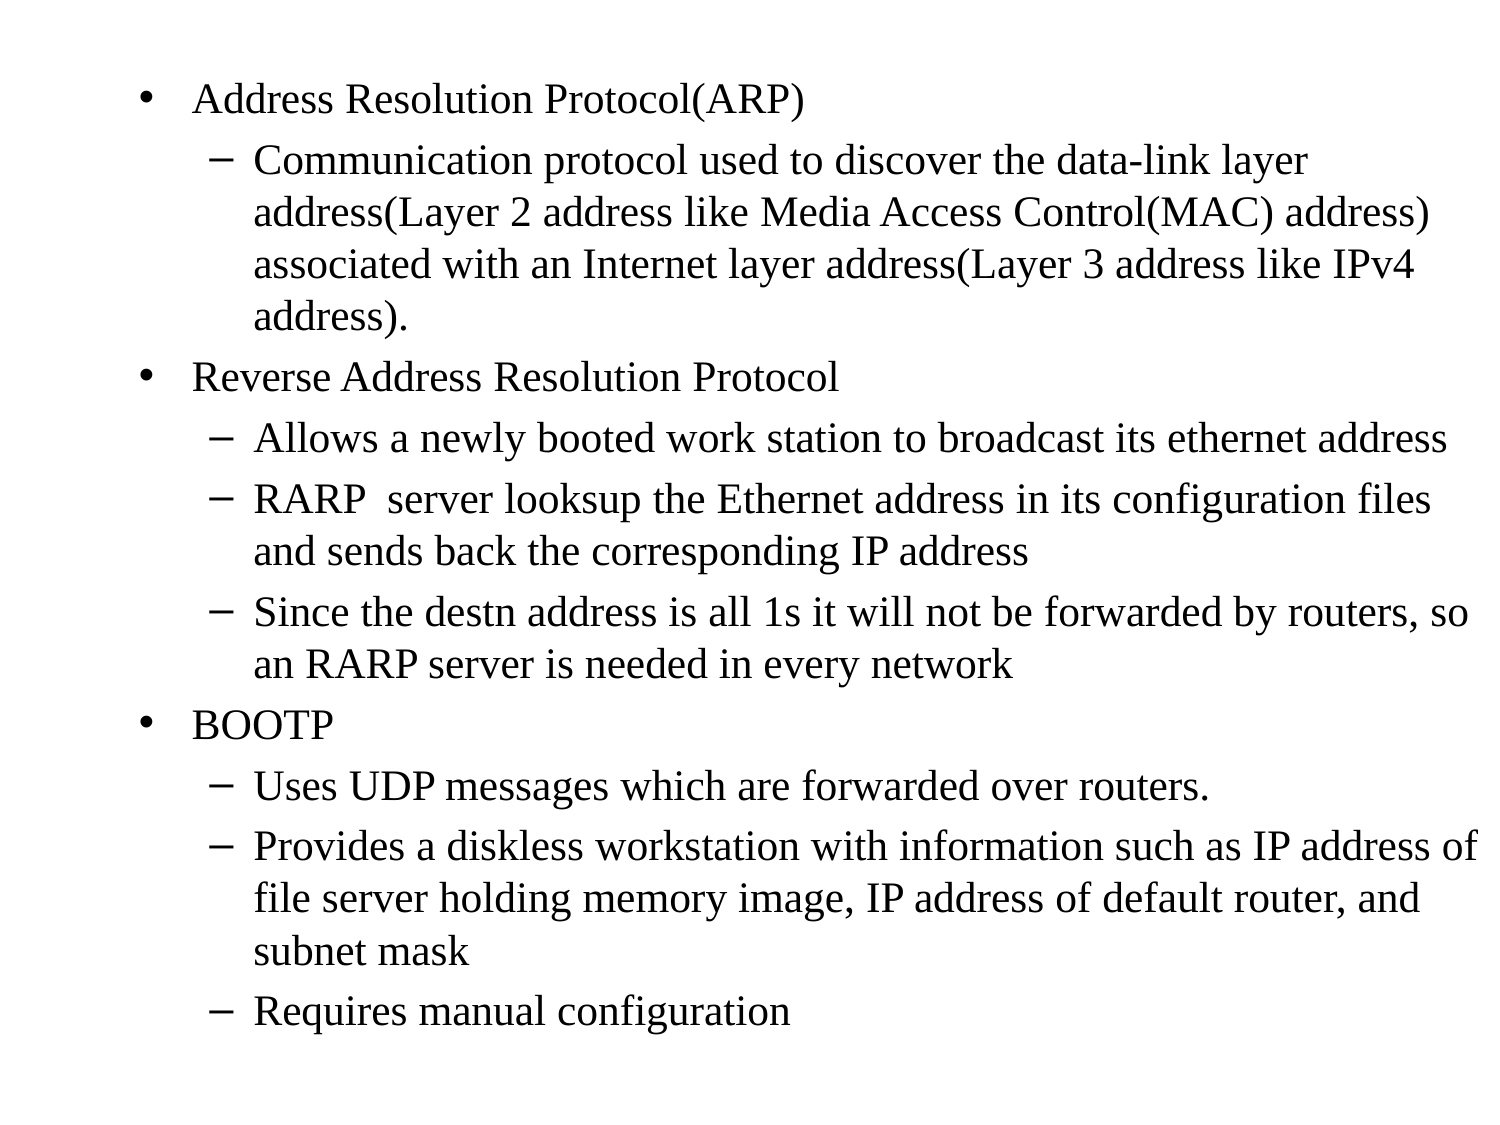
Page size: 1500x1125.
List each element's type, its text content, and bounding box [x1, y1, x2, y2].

text_box Address Resolution Protocol(ARP) Communication protocol used to discover the data-link layer address(Layer 2 address like Media Access Control(MAC) address) associated with an Internet layer address(Layer 3 address like IPv4 address). Reverse Address Resolution Protocol Allows a newly booted work station to broadcast its ethernet address RARP server looksup the Ethernet address in its configuration files and sends back the corresponding IP address Since the destn address is all 1s it will not be forwarded by routers, so an RARP server is needed in every network BOOTP Uses UDP messages which are forwarded over routers. Provides a diskless workstation with information such as IP address of file server holding memory image, IP address of default router, and subnet mask Requires manual configuration [123, 62, 1499, 1052]
